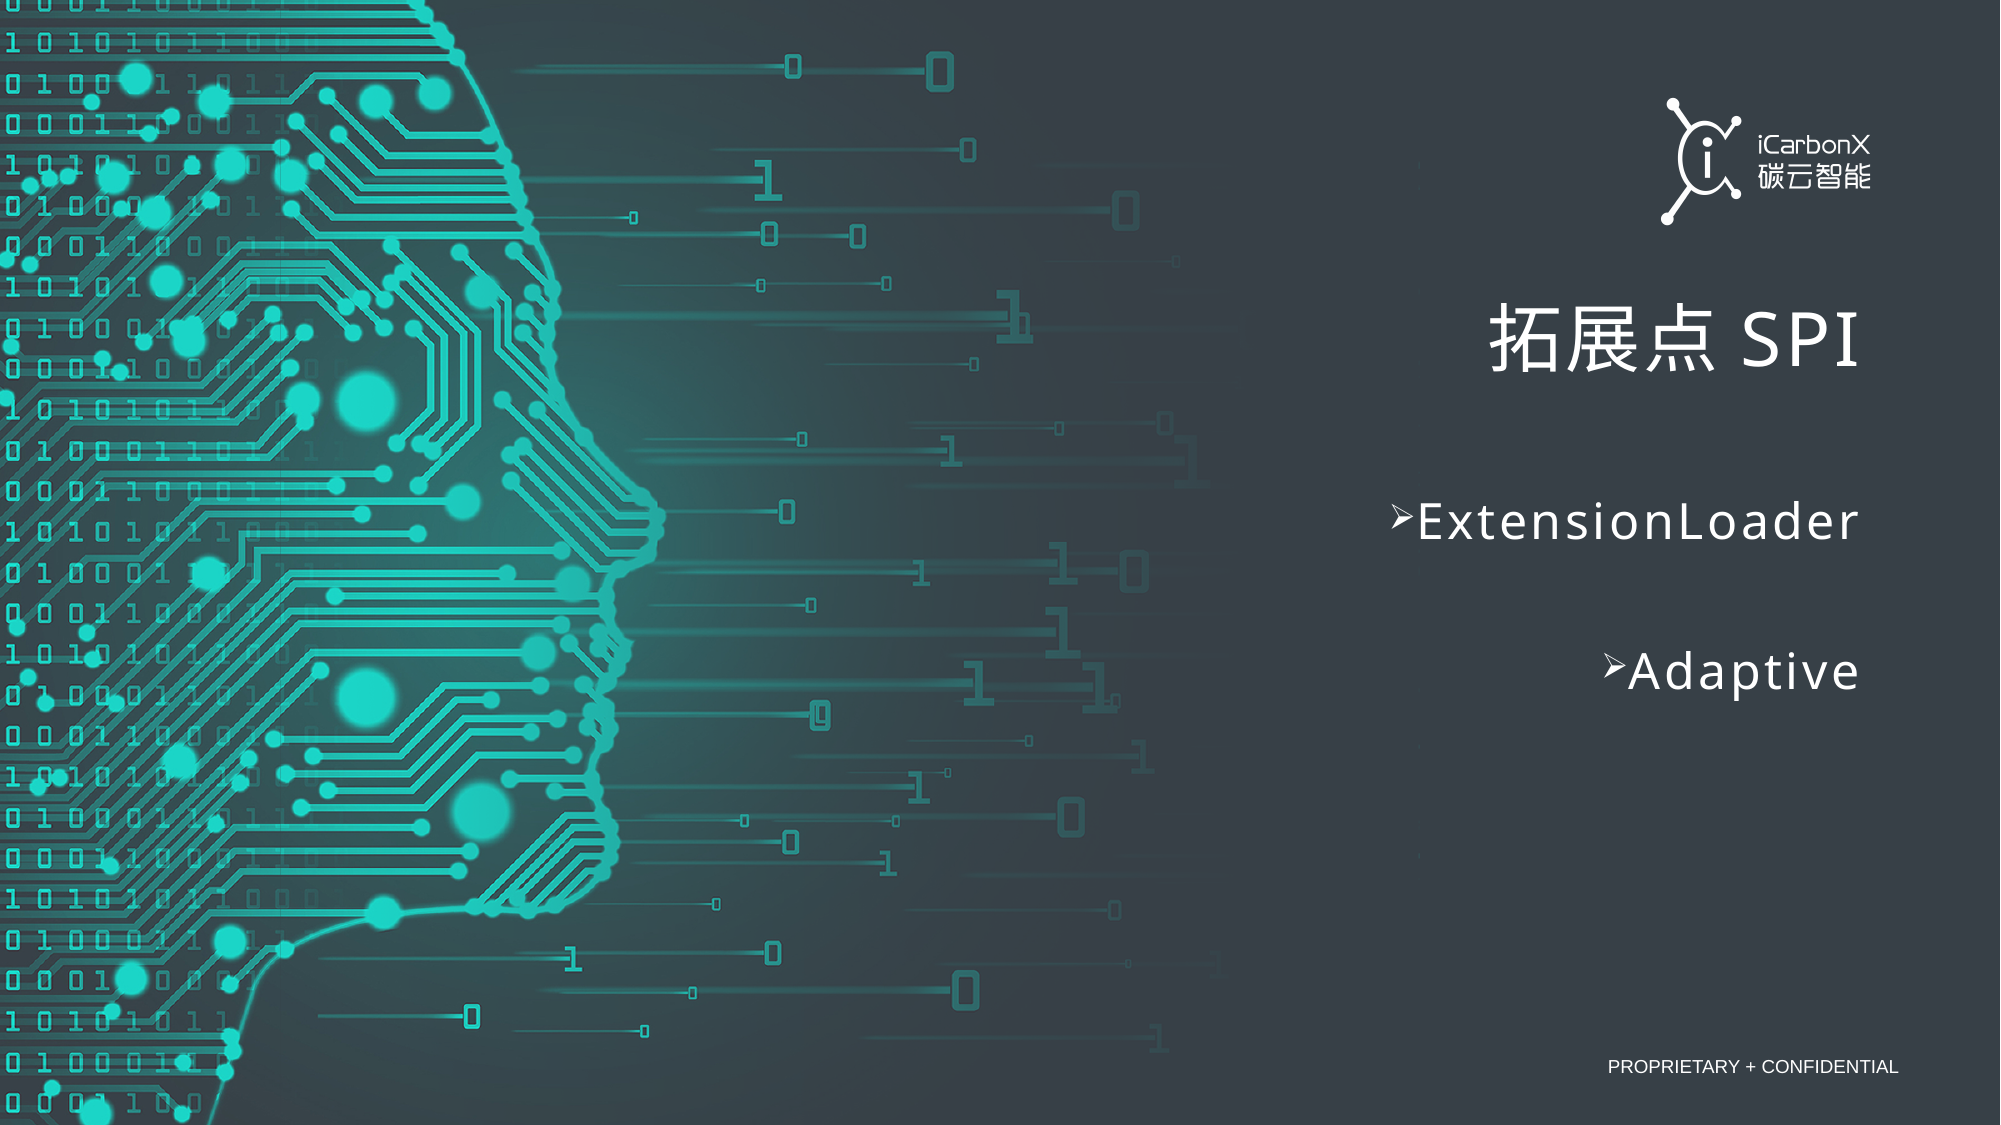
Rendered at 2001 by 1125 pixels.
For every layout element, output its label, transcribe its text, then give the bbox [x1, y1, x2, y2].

subtitle ExtensionLoader Adaptive [105, 489, 1876, 806]
picture [0, 0, 2000, 1125]
title 拓展点SPI [105, 258, 1876, 426]
